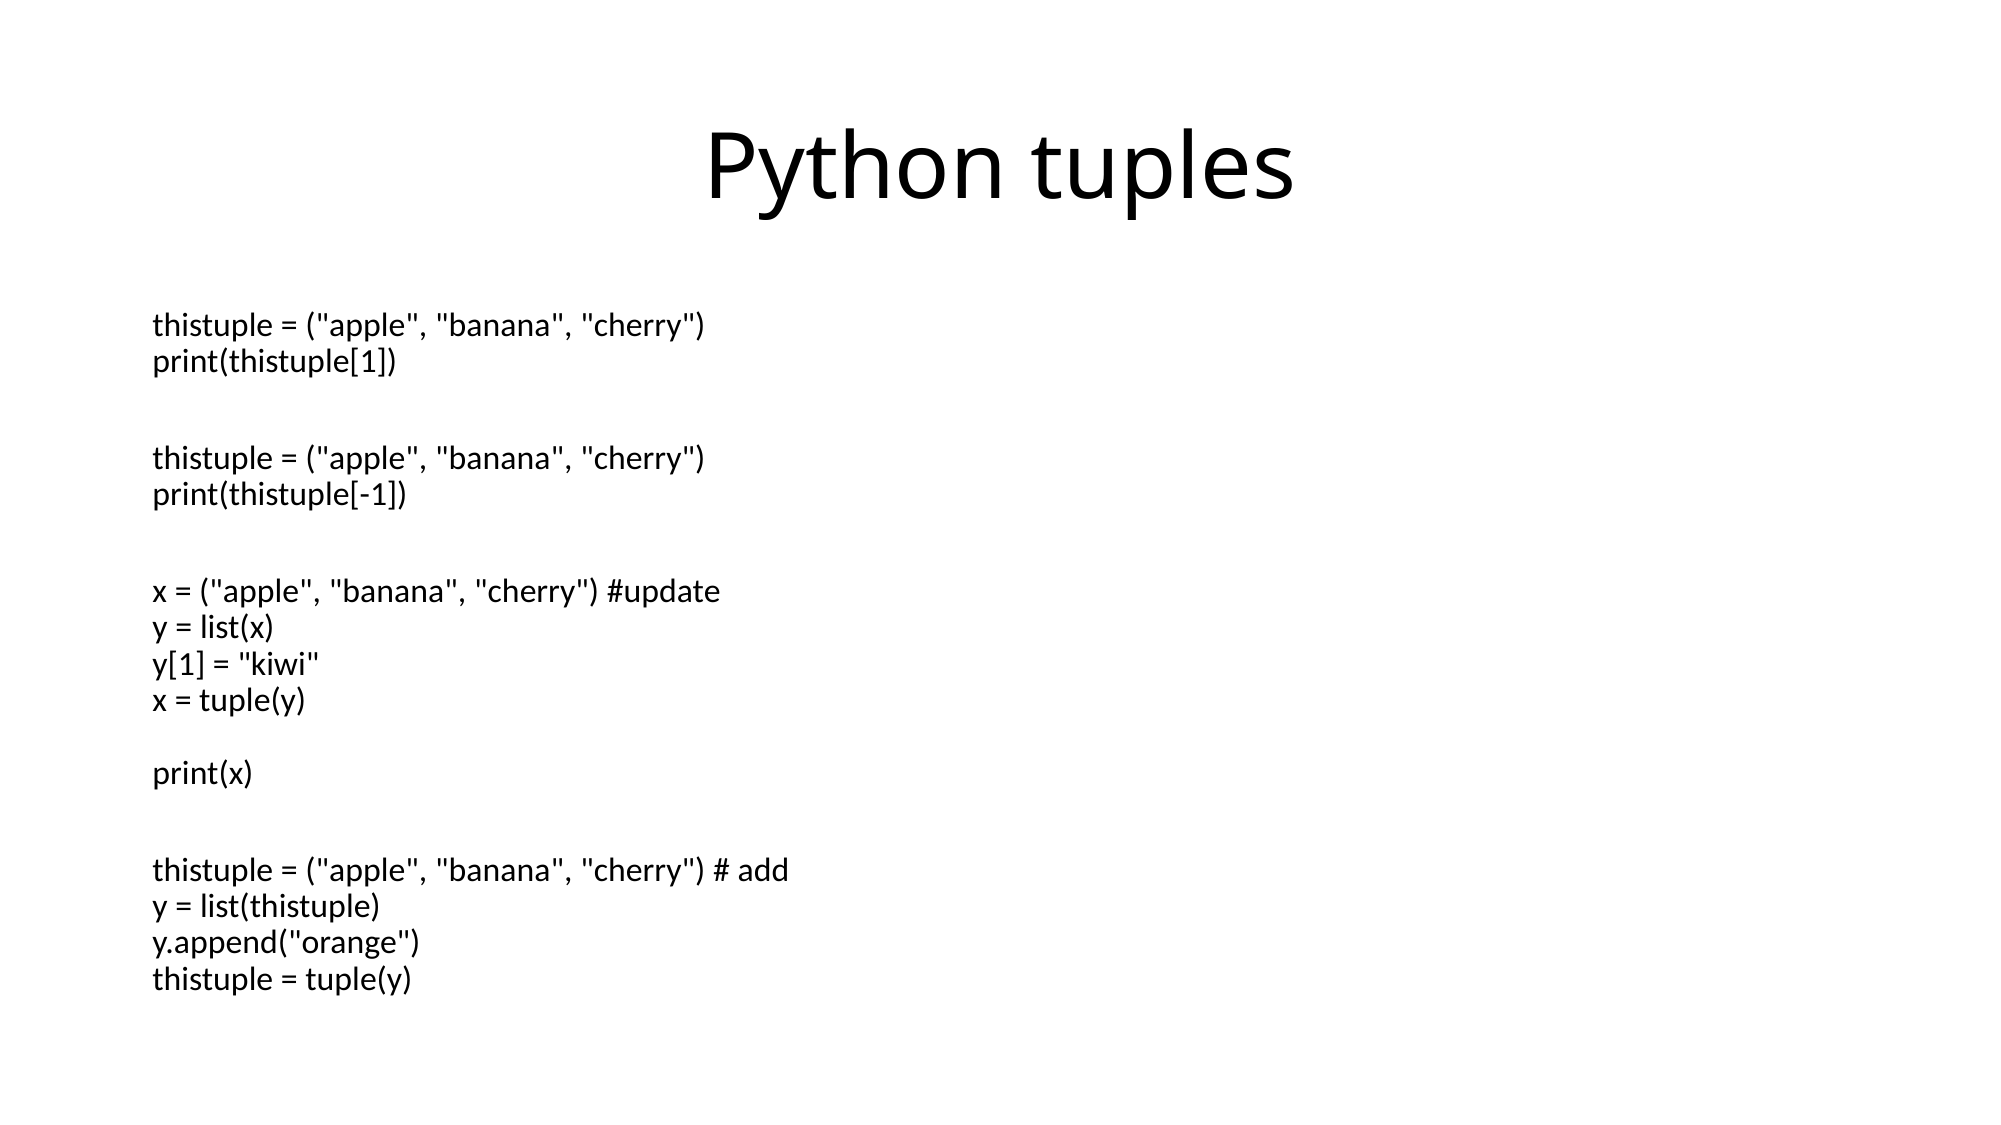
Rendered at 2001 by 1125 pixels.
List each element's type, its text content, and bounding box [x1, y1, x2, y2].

title Python tuples [137, 59, 1863, 278]
list thistuple = ("apple", "banana", "cherry") print(thistuple[1]) thistuple = ("apple", "banana", "cherry") print(thistuple[-1]) x = ("apple", "banana", "cherry") #update y = list(x) y[1] = "kiwi" x = tuple(y) print(x) thistuple = ("apple", "banana", "cherry") # add y = list(thistuple) y.append("orange") thistuple = tuple(y) [137, 299, 1863, 1014]
